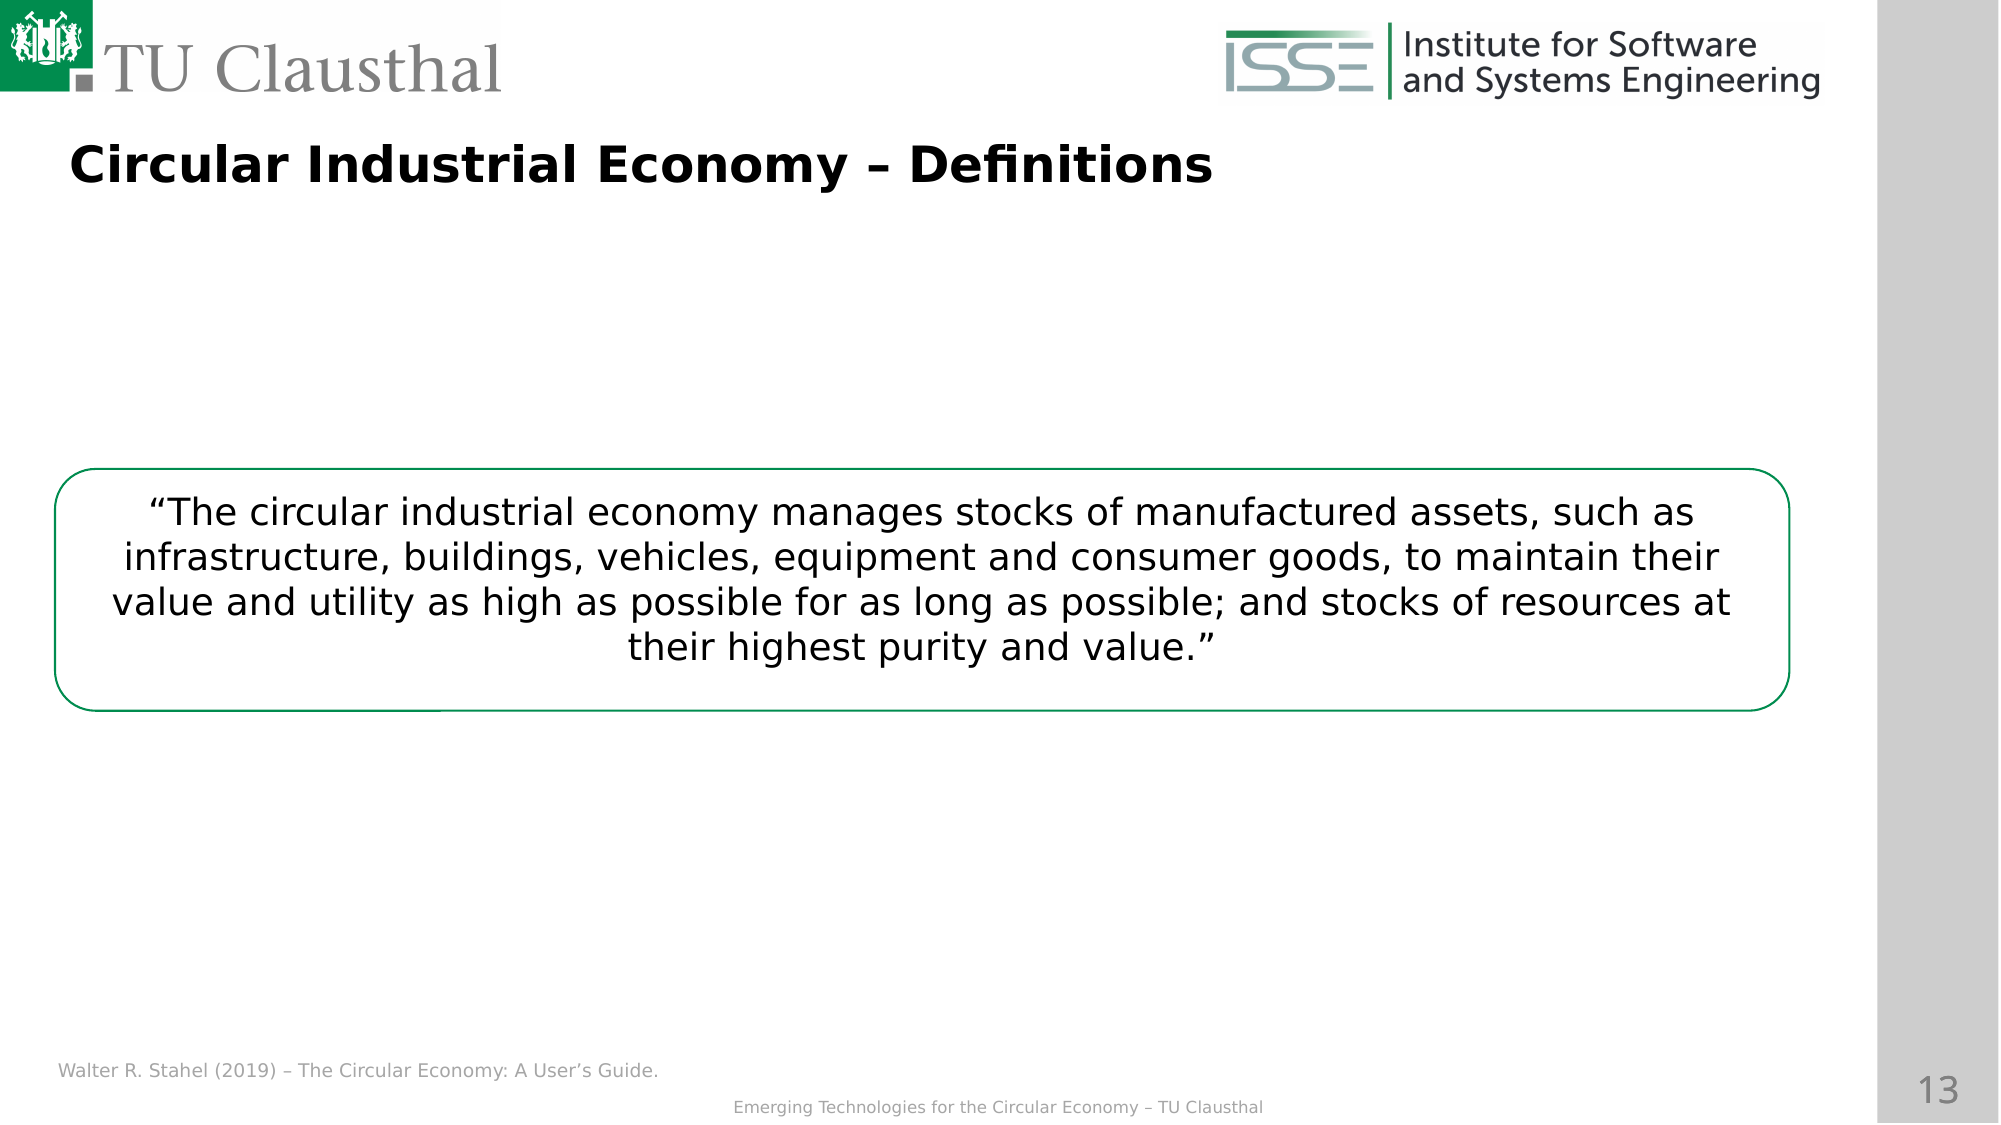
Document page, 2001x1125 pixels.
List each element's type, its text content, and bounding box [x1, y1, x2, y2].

text_box Circular Industrial Economy – Definitions [54, 125, 1818, 207]
picture [0, 0, 501, 92]
text_box “The circular industrial economy manages stocks of manufactured assets, such as infrastructure, buildings, vehicles, equipment and consumer goods, to maintain their value and utility as high as possible for as long as possible; and stocks of resources at their highest purity and value.” [53, 467, 1791, 712]
picture [1218, 22, 1825, 106]
text_box Walter R. Stahel (2019) – The Circular Economy: A User’s Guide. [43, 1051, 1105, 1089]
